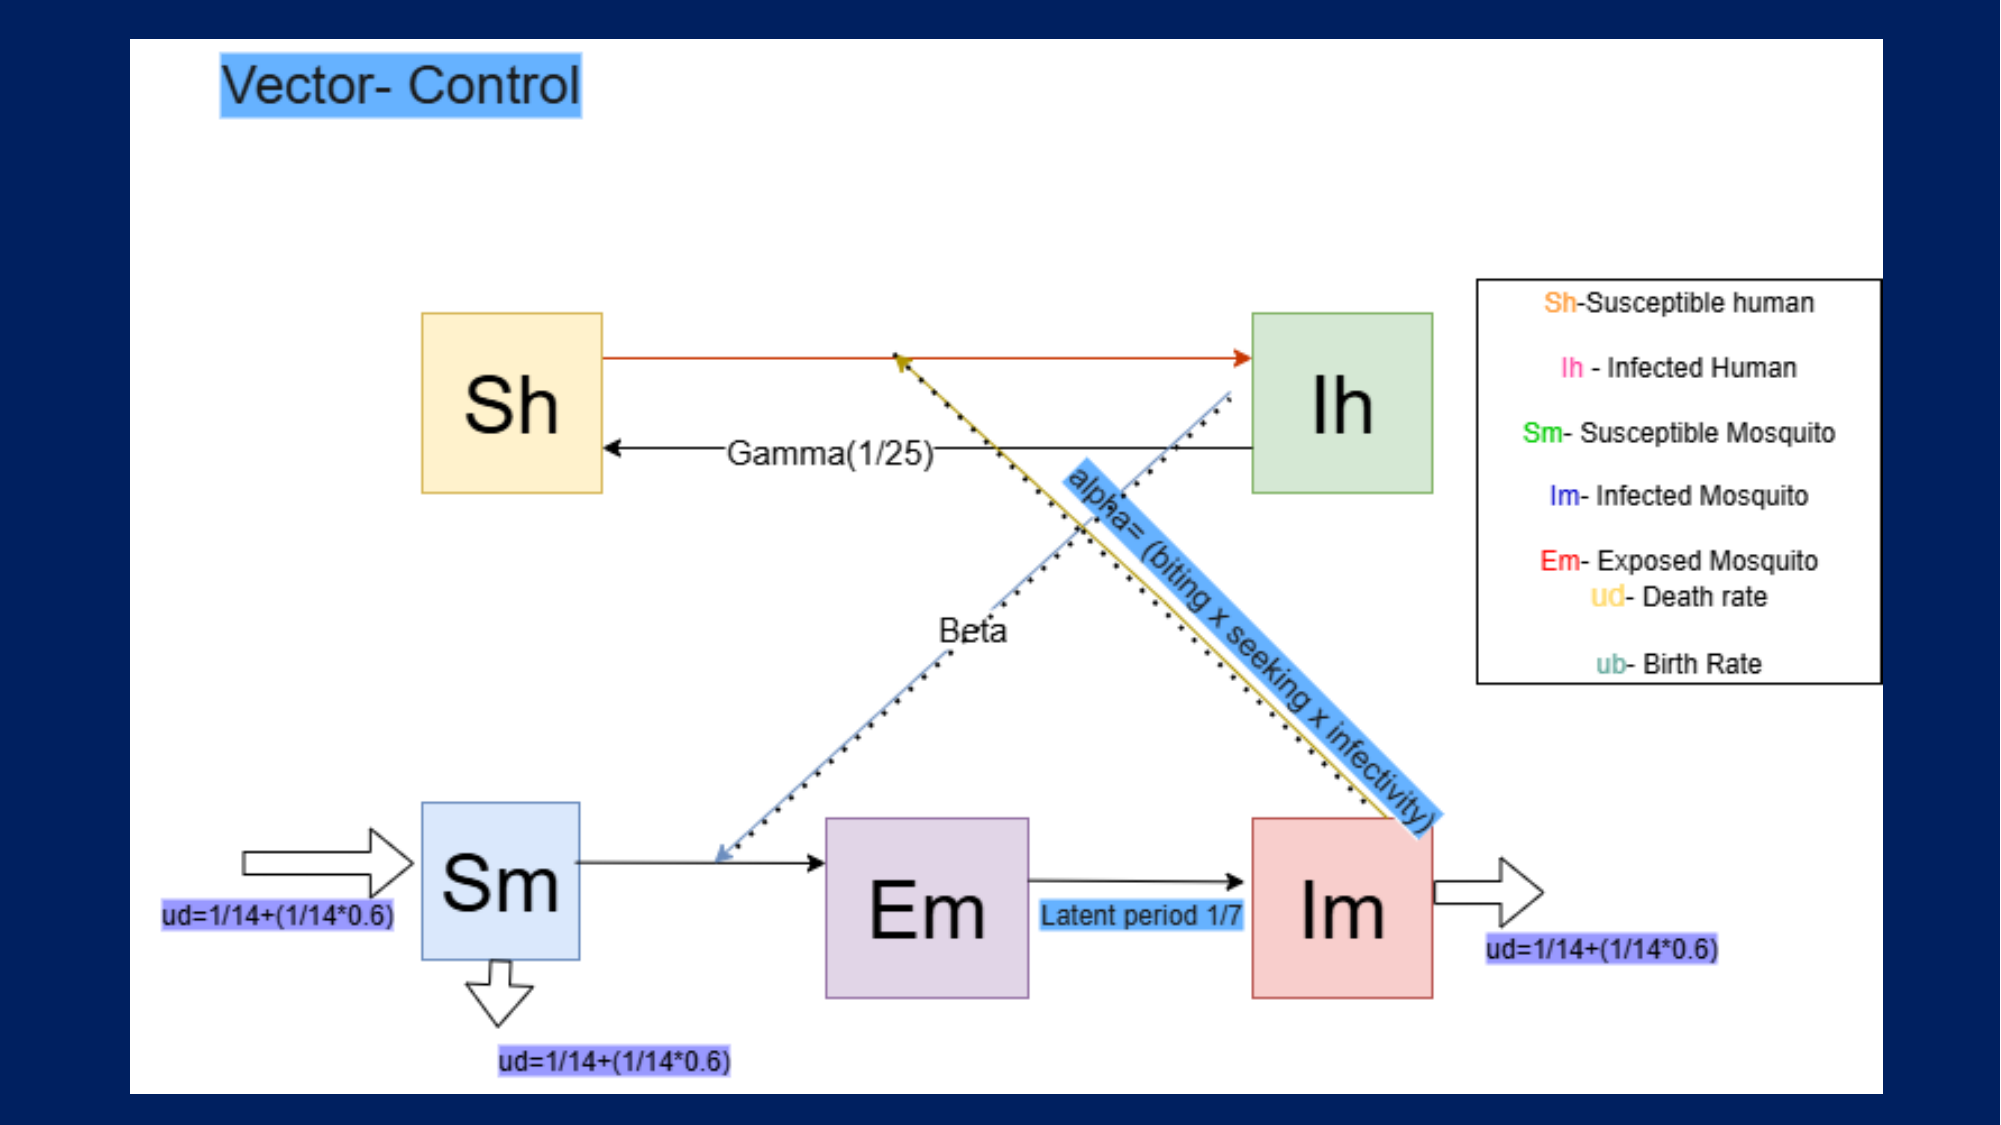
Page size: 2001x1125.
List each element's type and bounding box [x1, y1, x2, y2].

list [130, 39, 1883, 1094]
